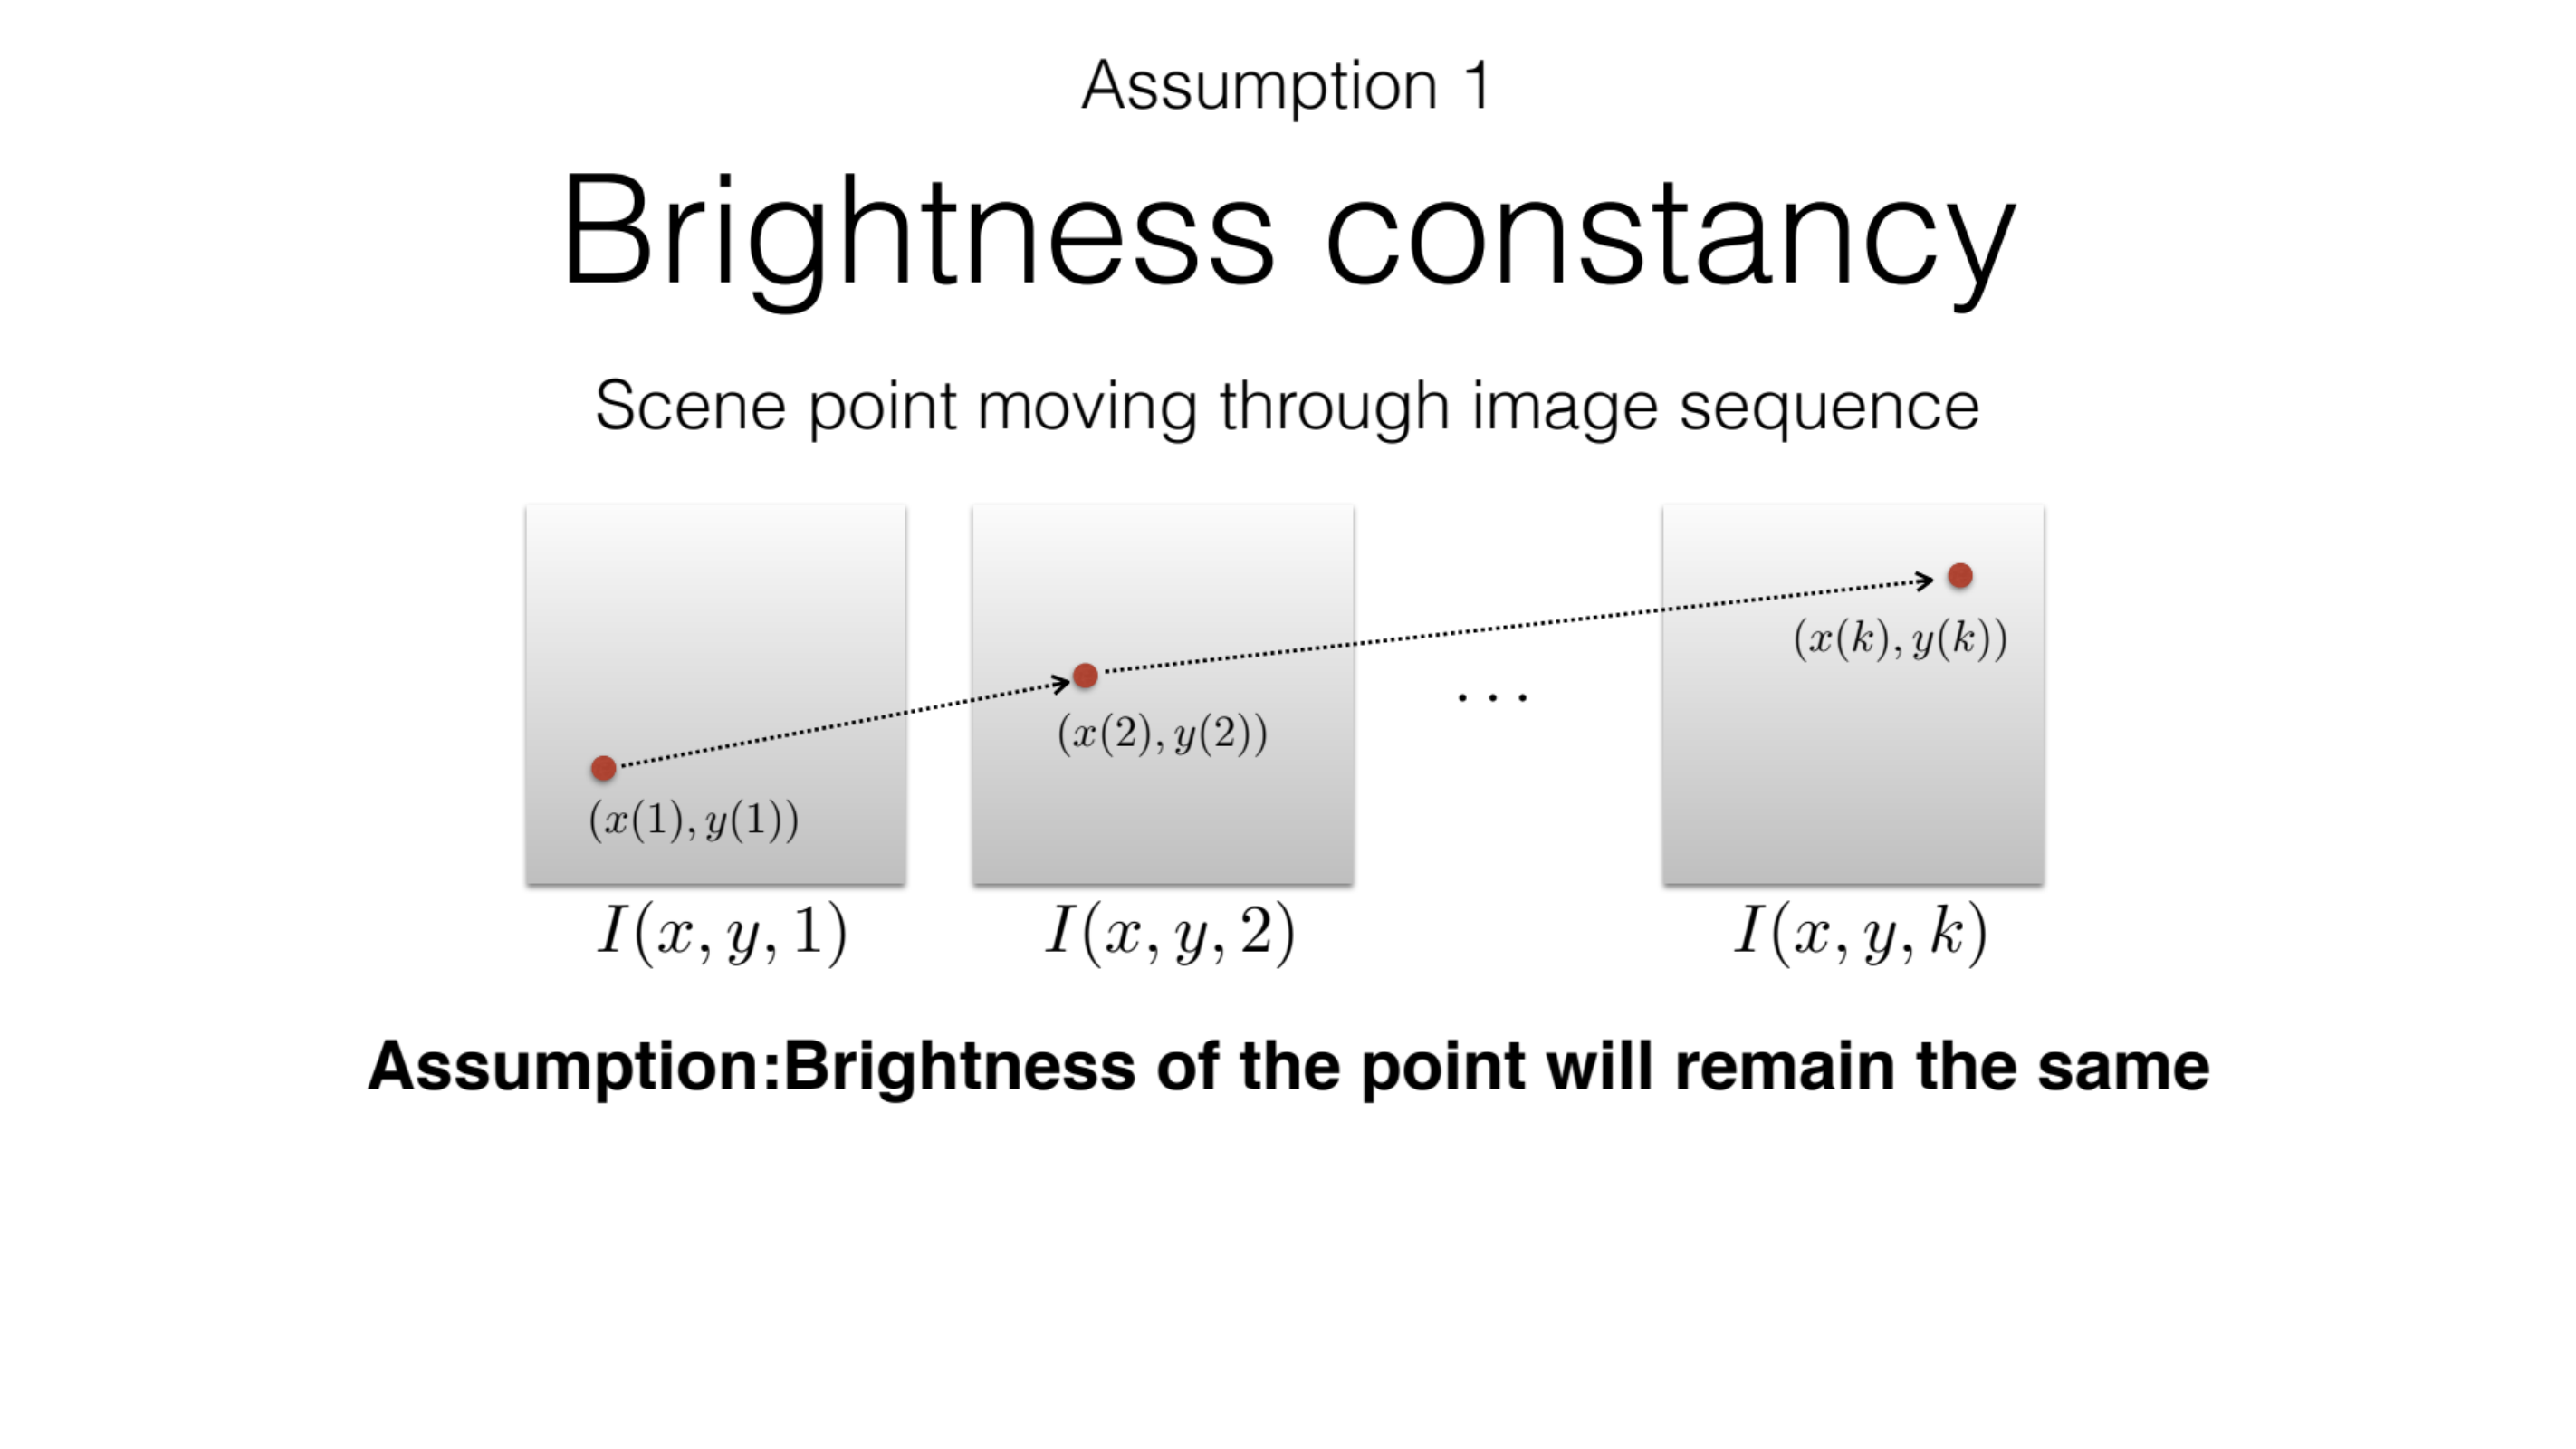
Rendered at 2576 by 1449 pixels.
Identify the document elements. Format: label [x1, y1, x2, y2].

picture [321, 0, 2254, 1449]
